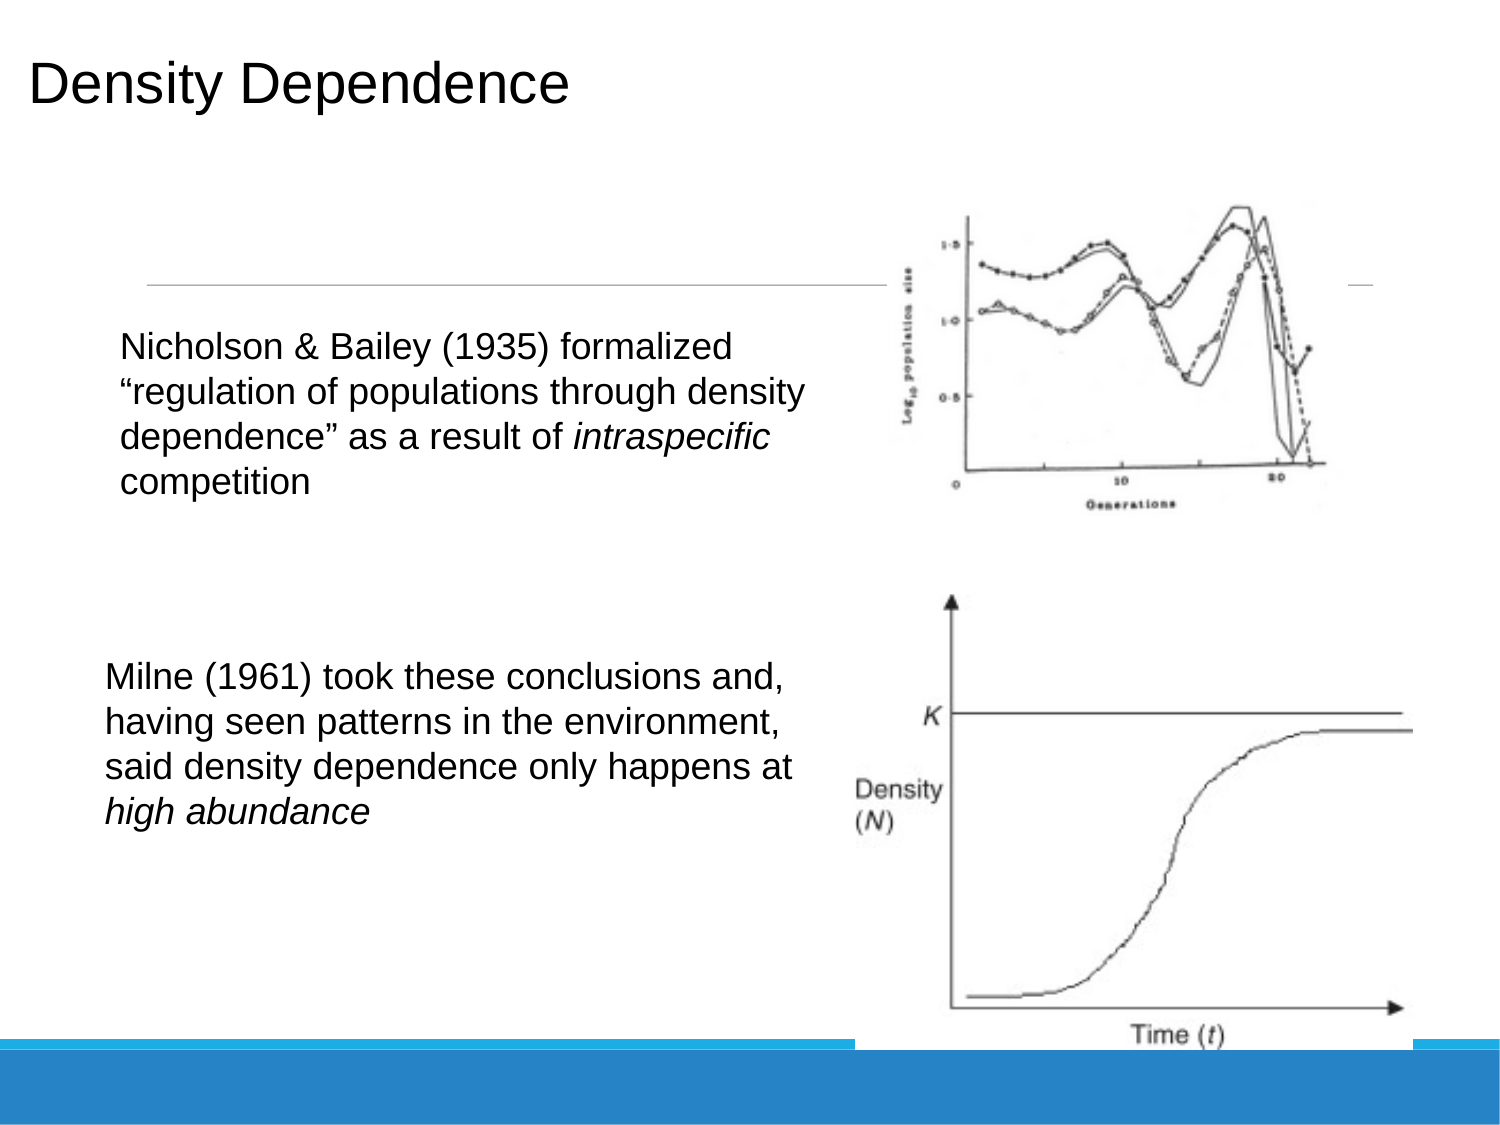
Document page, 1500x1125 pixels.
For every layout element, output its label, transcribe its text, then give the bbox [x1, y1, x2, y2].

text_box Nicholson & Bailey (1935) formalized “regulation of populations through density dependence” as a result of intraspecific competition [105, 314, 870, 498]
text_box Milne (1961) took these conclusions and, having seen patterns in the environment, said density dependence only happens at high abundance [90, 644, 849, 828]
picture [887, 197, 1349, 526]
text_box Density Dependence [15, 15, 585, 145]
picture [854, 593, 1413, 1051]
